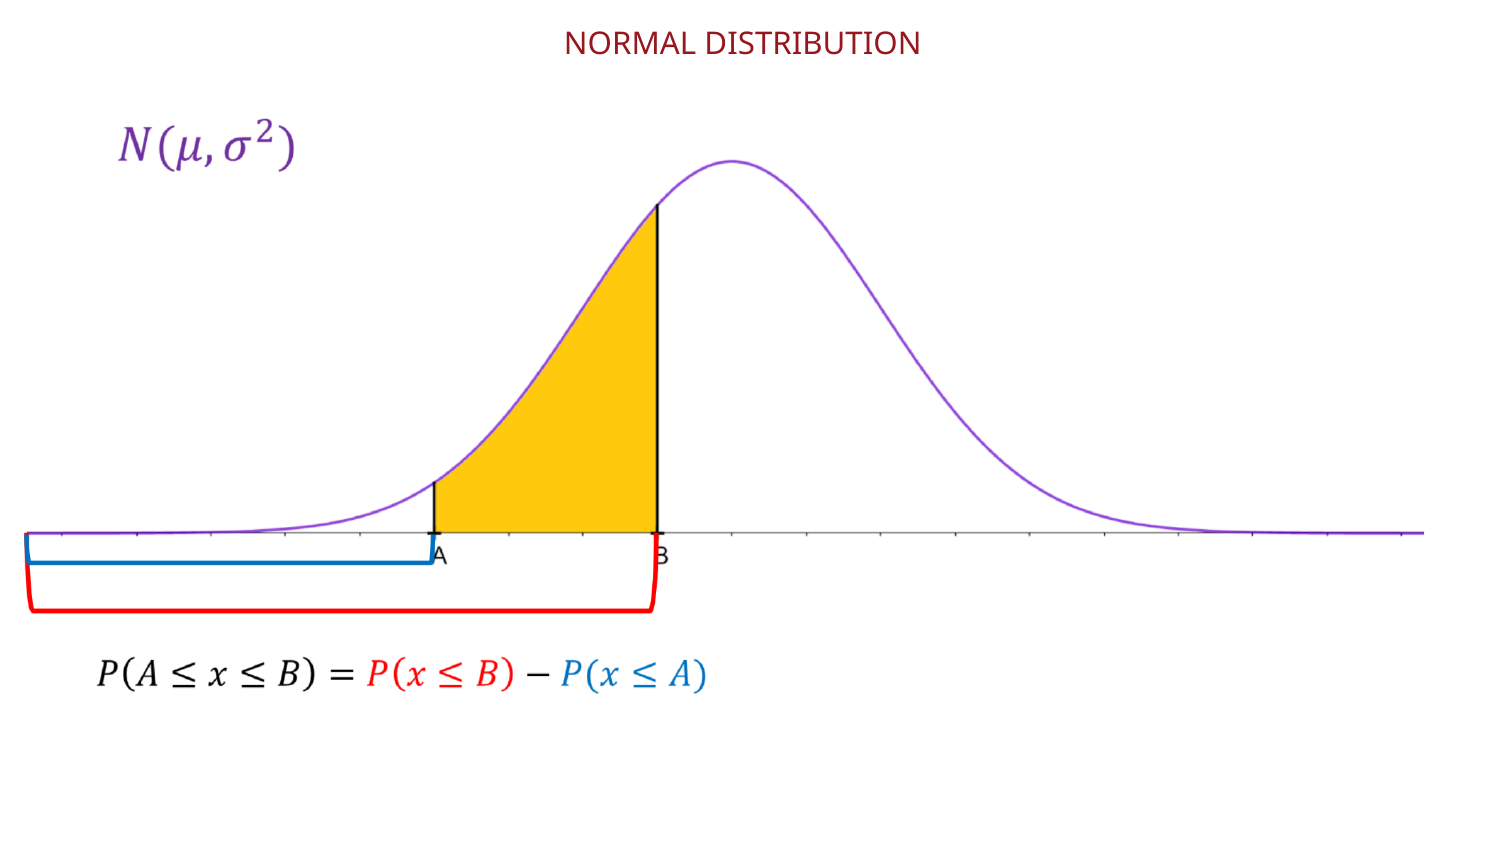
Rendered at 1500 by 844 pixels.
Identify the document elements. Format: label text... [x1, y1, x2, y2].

picture [24, 101, 1476, 711]
text_box NORMAL DISTRIBUTION [469, 8, 1016, 76]
